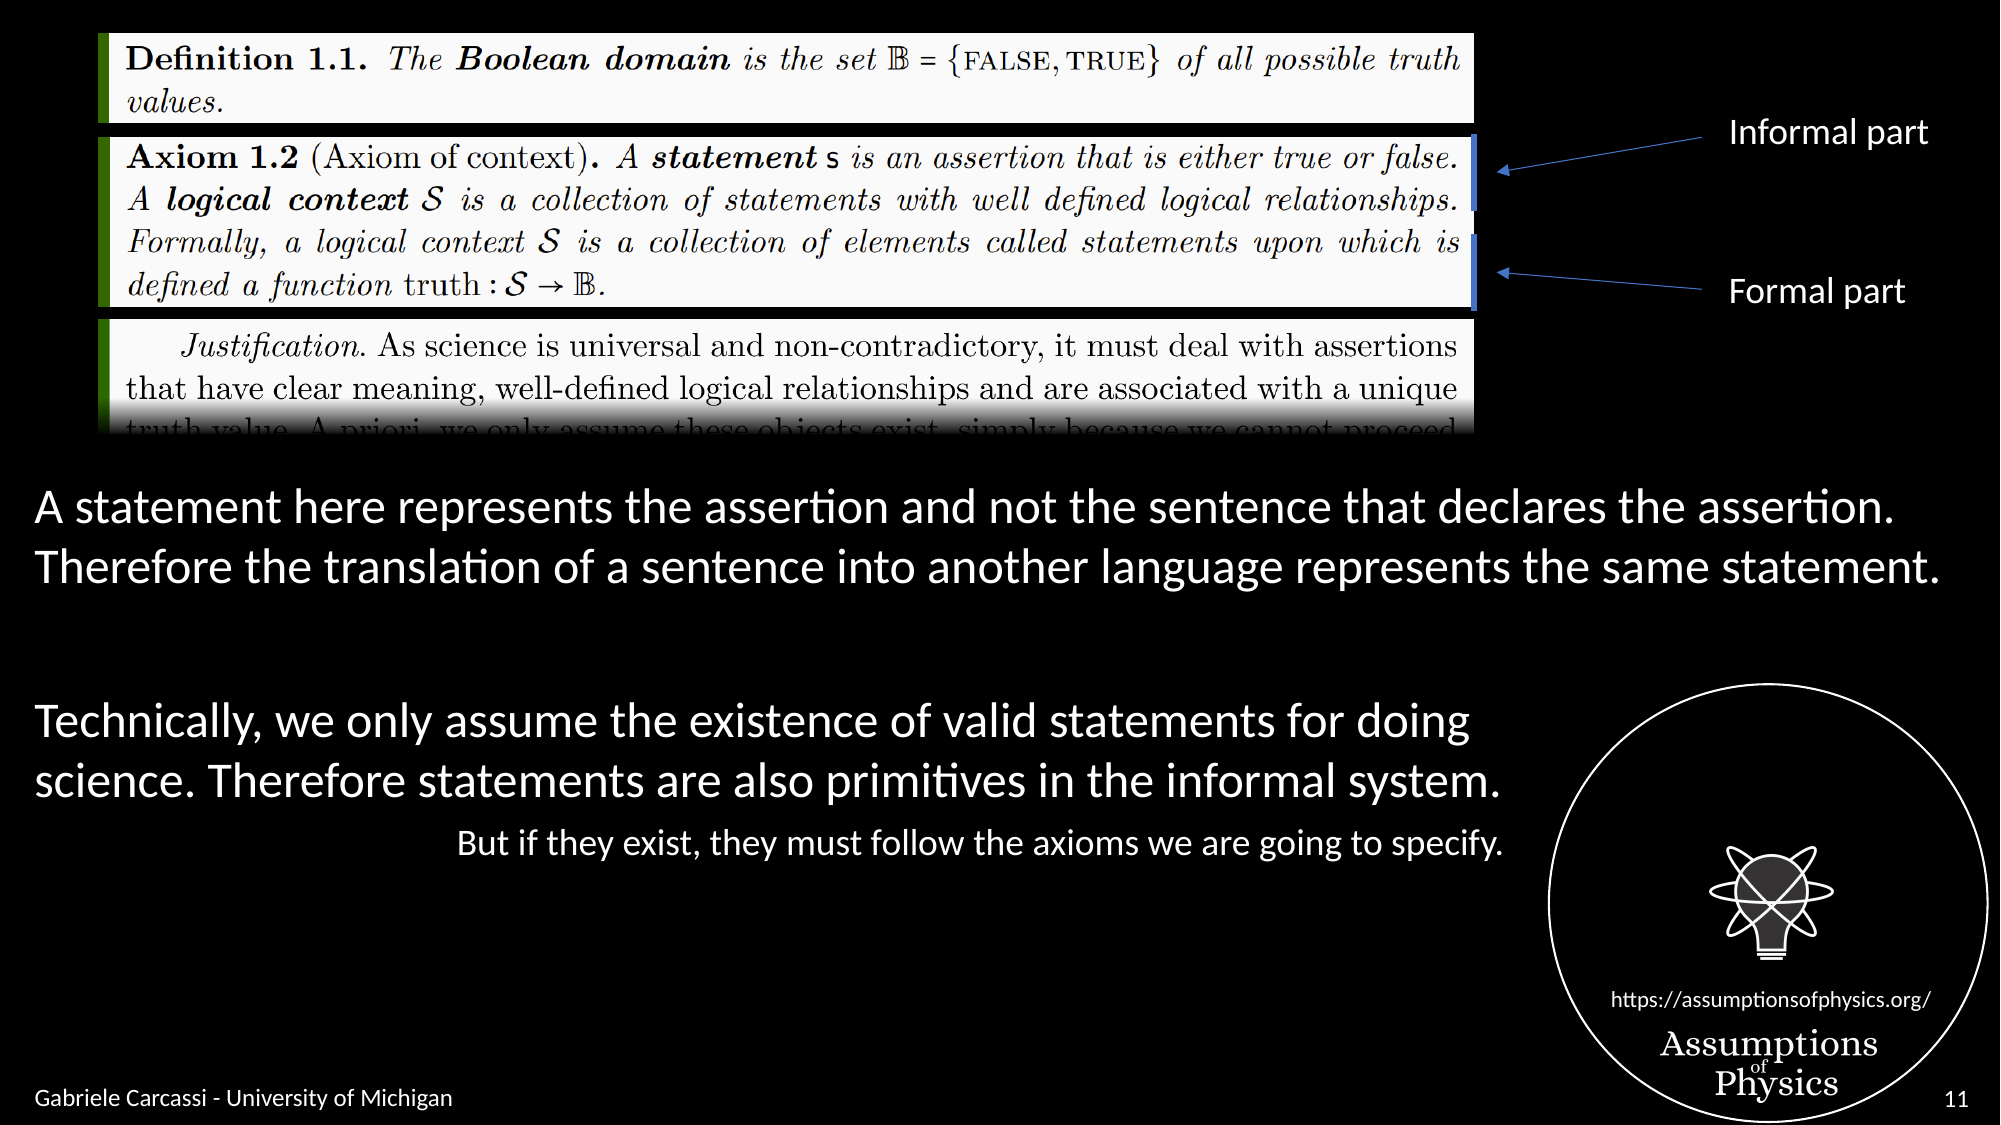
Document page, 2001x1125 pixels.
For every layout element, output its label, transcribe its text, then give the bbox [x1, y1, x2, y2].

picture [97, 319, 1474, 434]
text_box Formal part [1713, 258, 1922, 319]
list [97, 137, 1474, 307]
picture [97, 33, 1474, 123]
picture [1660, 1029, 1877, 1103]
picture [1709, 846, 1834, 960]
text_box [1496, 137, 1702, 173]
text_box Informal part [1714, 99, 1945, 160]
text_box Technically, we only assume the existence of valid statements for doing science. Therefore statements are also primitives in the informal system. [19, 679, 1523, 815]
text_box A statement here represents the assertion and not the sentence that declares the assertion. Therefore the translation of a sentence into another language represents the same statement. [19, 466, 1970, 602]
footer Gabriele Carcassi - University of Michigan [19, 1077, 999, 1116]
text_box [1496, 272, 1702, 290]
slide_number 11 [1893, 1078, 1985, 1116]
text_box But if they exist, they must follow the axioms we are going to specify. [442, 810, 1521, 870]
